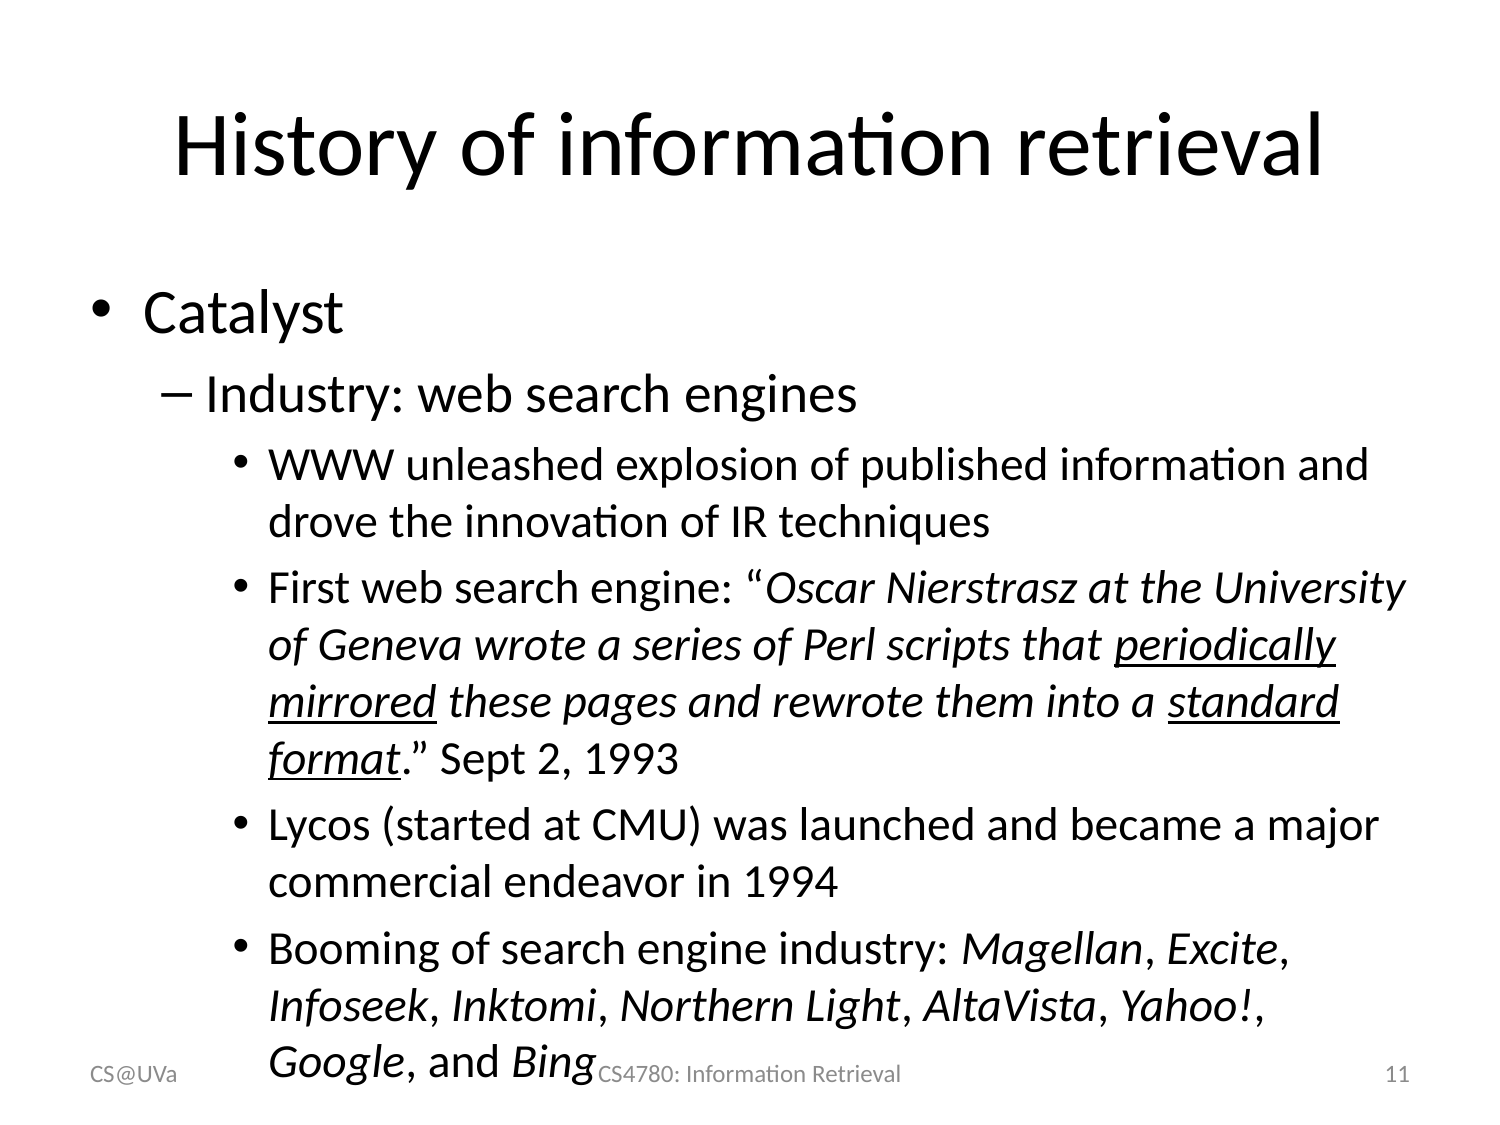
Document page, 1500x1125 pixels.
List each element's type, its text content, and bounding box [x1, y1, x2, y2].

title History of information retrieval [75, 45, 1425, 233]
slide_number CS@UVa [75, 1042, 425, 1103]
footer CS4780: Information Retrieval [512, 1042, 988, 1103]
list Catalyst Industry: web search engines WWW unleashed explosion of published information and drove the innovation of IR techniques First web search engine: “Oscar Nierstrasz at the University of Geneva wrote a series of Perl scripts that periodically mirrored these pages and rewrote them into a standard format.” Sept 2, 1993 Lycos (started at CMU) was launched and became a major commercial endeavor in 1994 Booming of search engine industry: Magellan, Excite, Infoseek, Inktomi, Northern Light, AltaVista, Yahoo!, Google, and Bing [75, 262, 1425, 1100]
slide_number 11 [1074, 1042, 1425, 1103]
